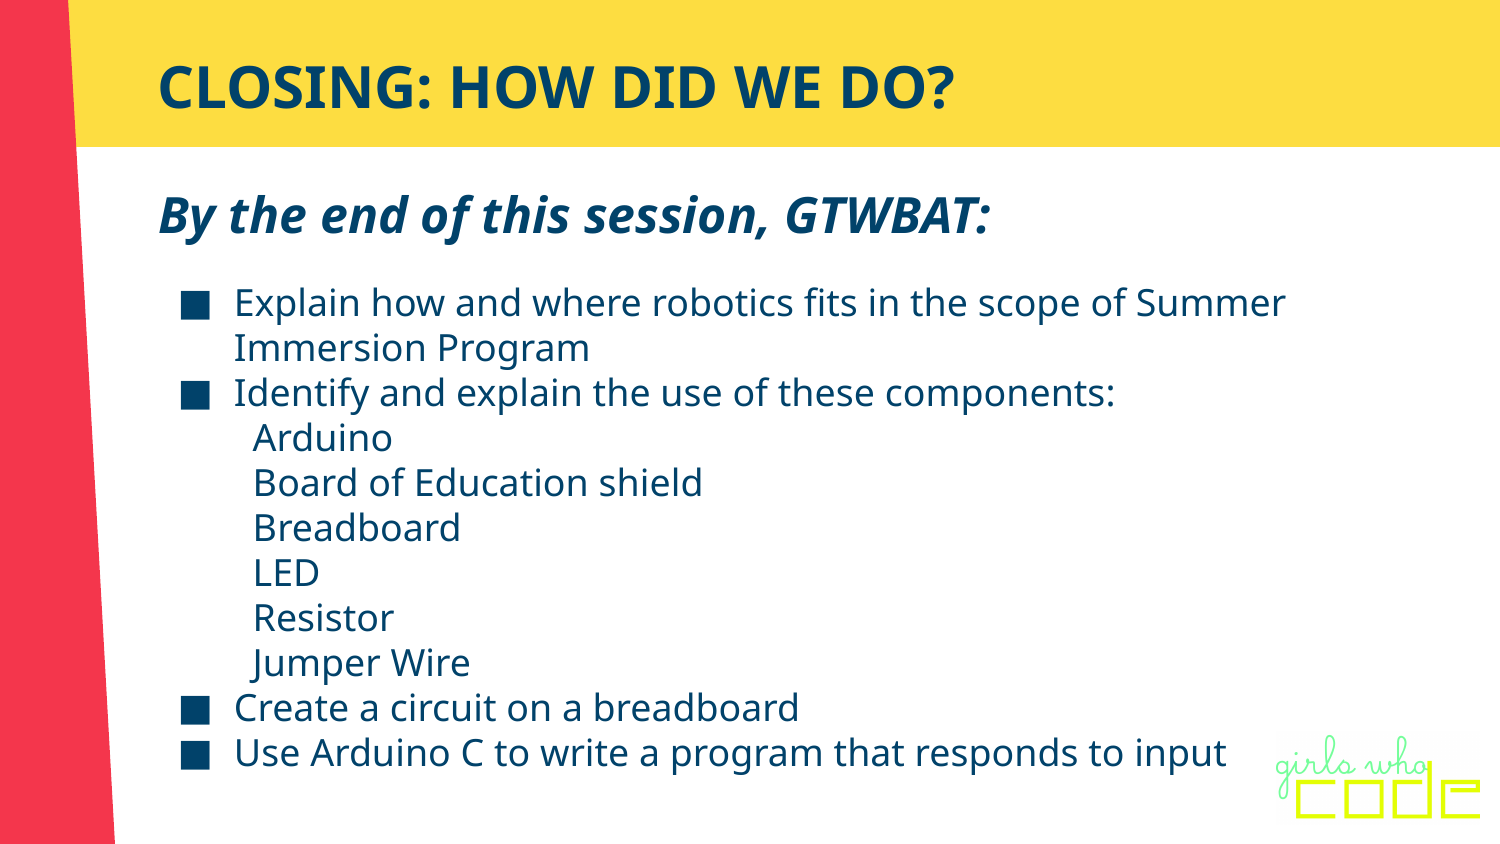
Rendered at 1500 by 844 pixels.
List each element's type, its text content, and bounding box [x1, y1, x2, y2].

picture [1276, 731, 1480, 825]
title CLOSING: HOW DID WE DO? [142, 35, 1449, 130]
list By the end of this session, GTWBAT: Explain how and where robotics fits in the scope of Summer Immersion Program Identify and explain the use of these components: Arduino Board of Education shield Breadboard LED Resistor Jumper Wire Create a circuit on a breadboard Use Arduino C to write a program that responds to input [144, 168, 1451, 729]
